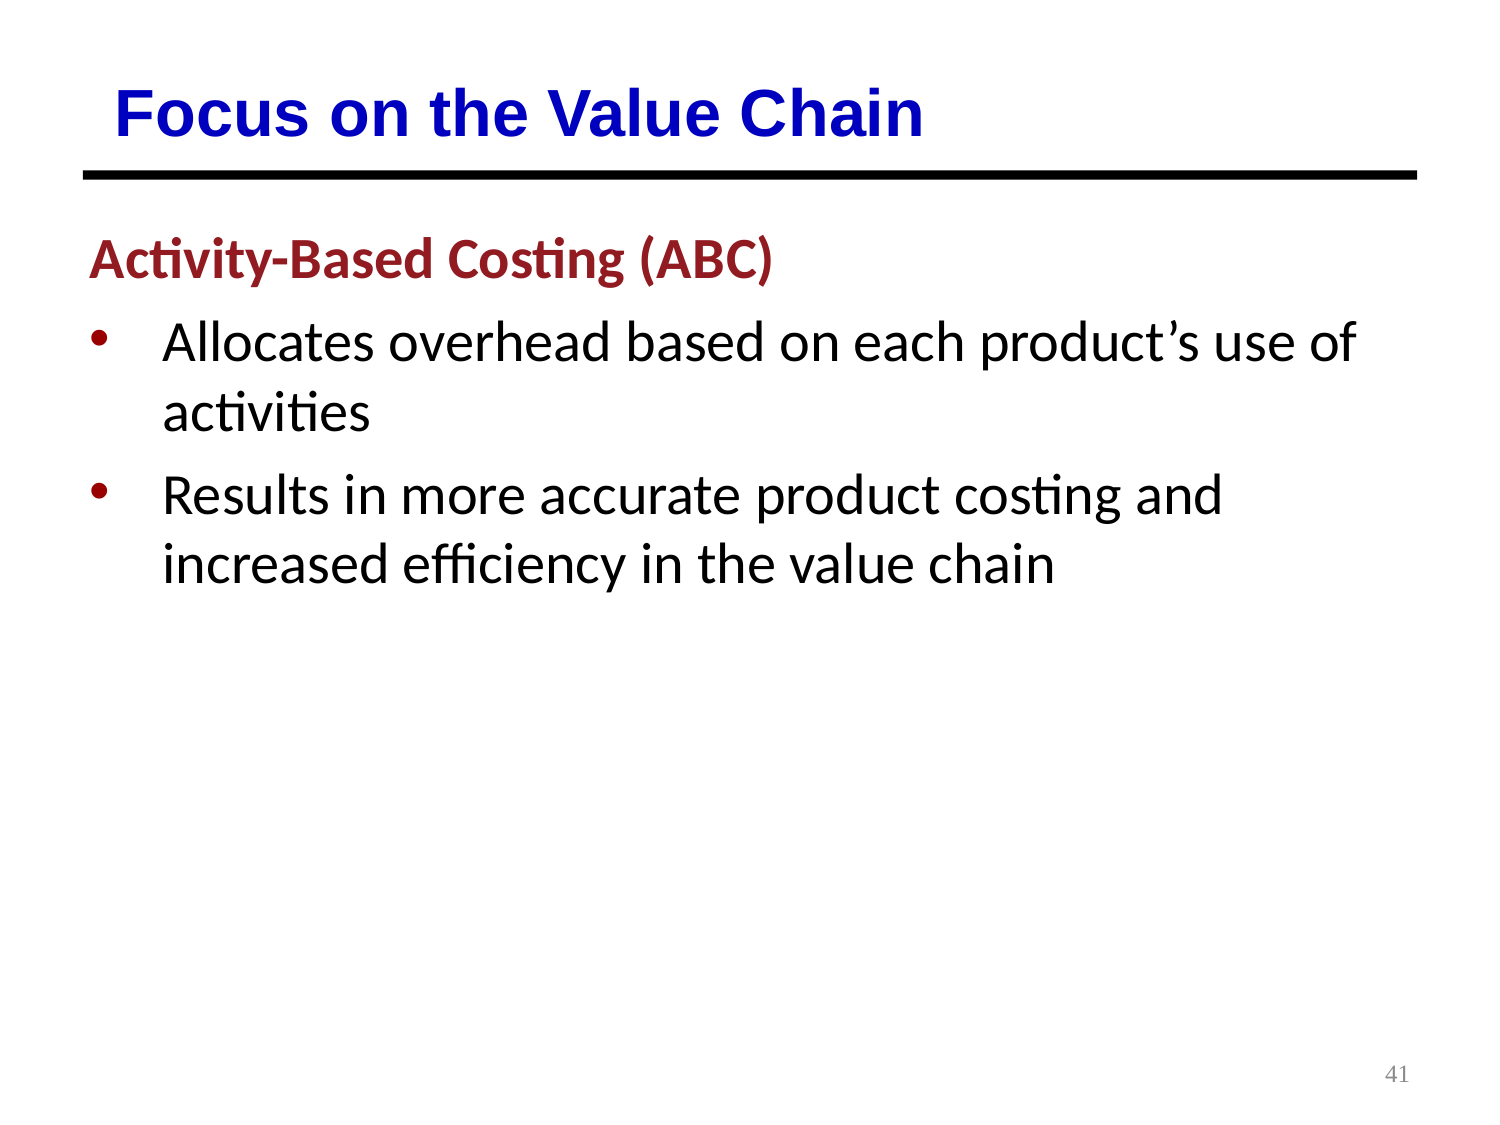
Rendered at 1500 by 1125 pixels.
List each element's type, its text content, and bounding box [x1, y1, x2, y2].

text_box Focus on the Value Chain [99, 62, 1413, 155]
text_box Activity-Based Costing (A B C) Allocates overhead based on each product’s use of activities Results in more accurate product costing and increased efficiency in the value chain [75, 212, 1475, 900]
slide_number 41 [1074, 1042, 1425, 1103]
